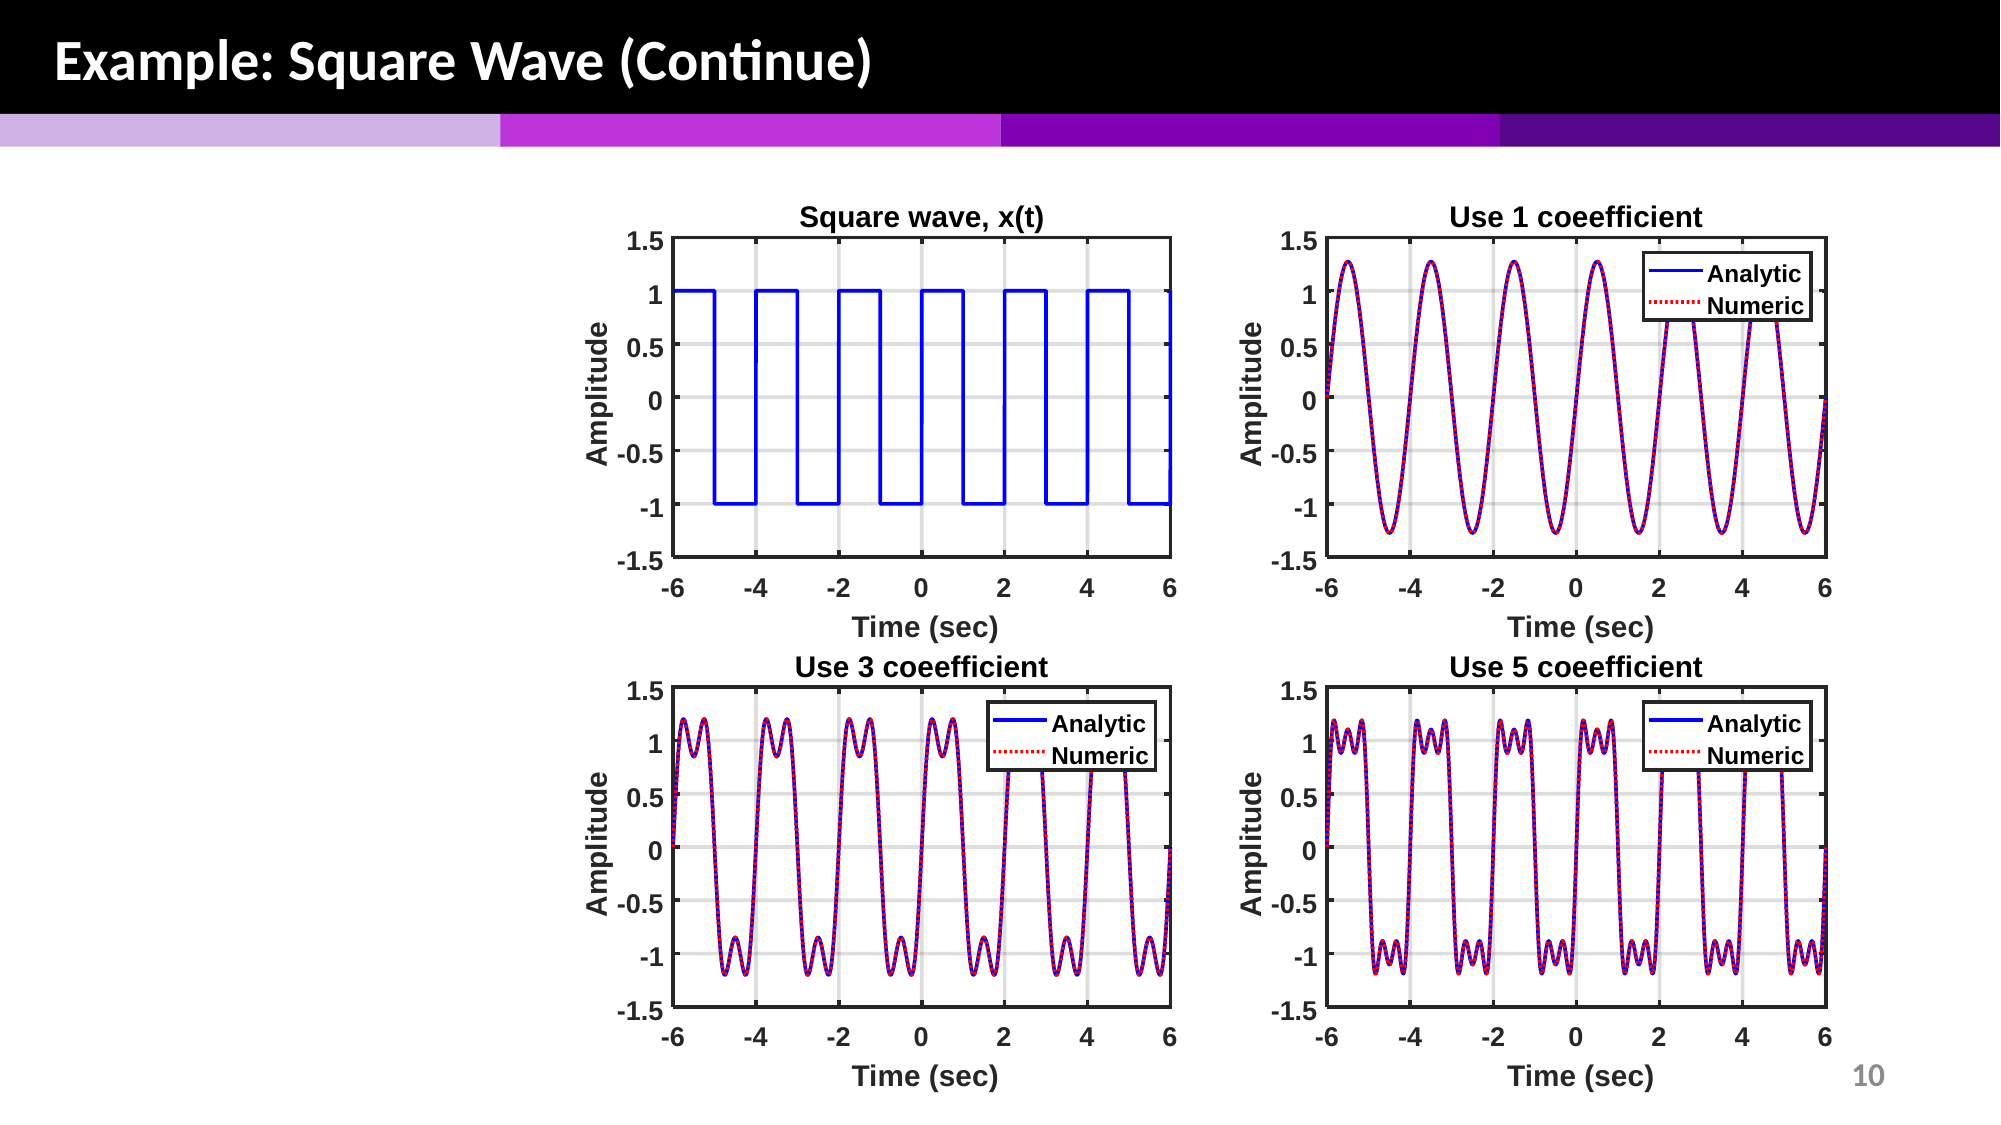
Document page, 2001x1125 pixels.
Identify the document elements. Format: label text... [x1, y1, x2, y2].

list Example: Square Wave (Continue) [39, 1, 1964, 114]
picture [479, 165, 1966, 1113]
